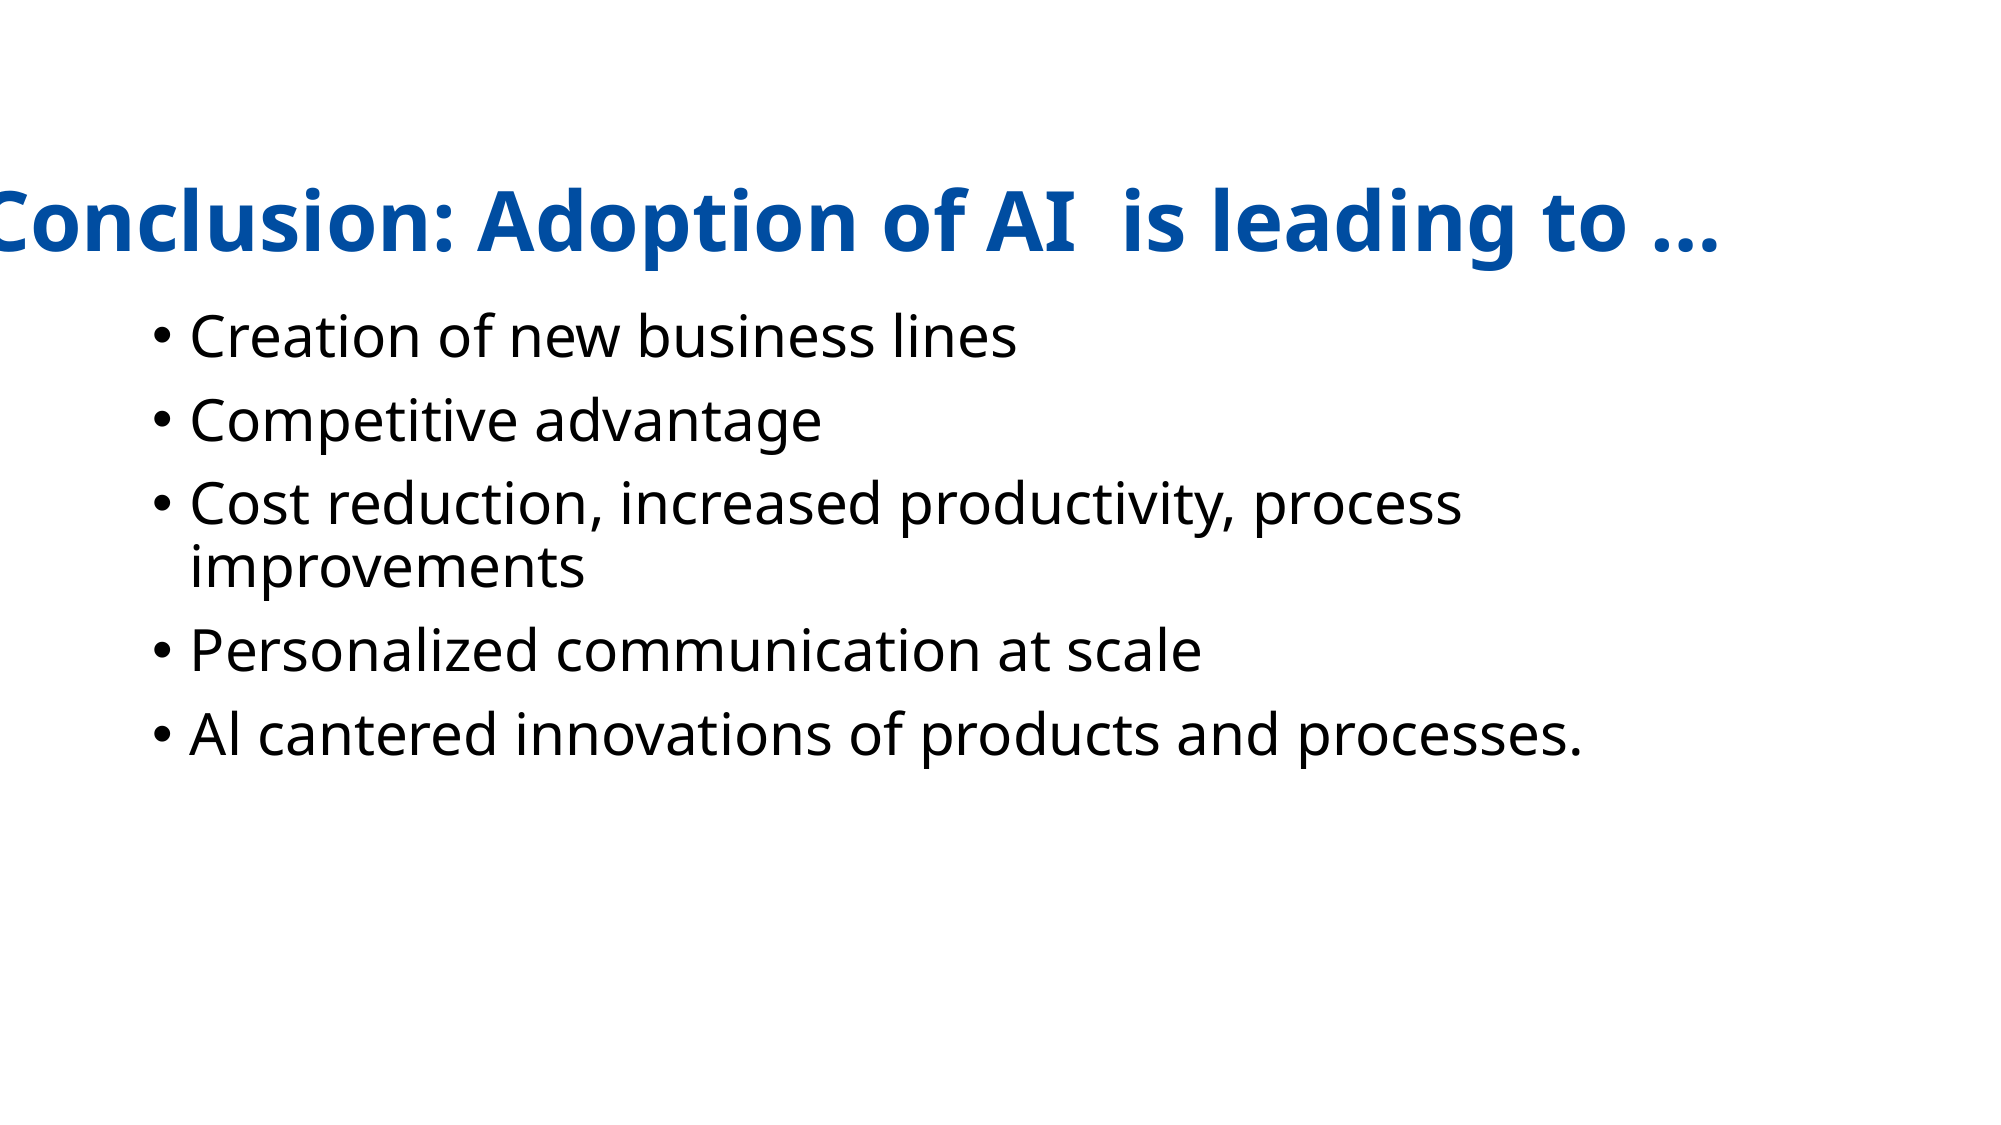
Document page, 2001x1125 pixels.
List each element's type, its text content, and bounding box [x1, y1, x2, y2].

list Creation of new business lines Competitive advantage Cost reduction, increased productivity, process improvements Personalized communication at scale Al cantered innovations of products and processes. [137, 299, 1863, 1014]
text_box Conclusion: Adoption of AI is leading to … [0, 160, 1739, 276]
